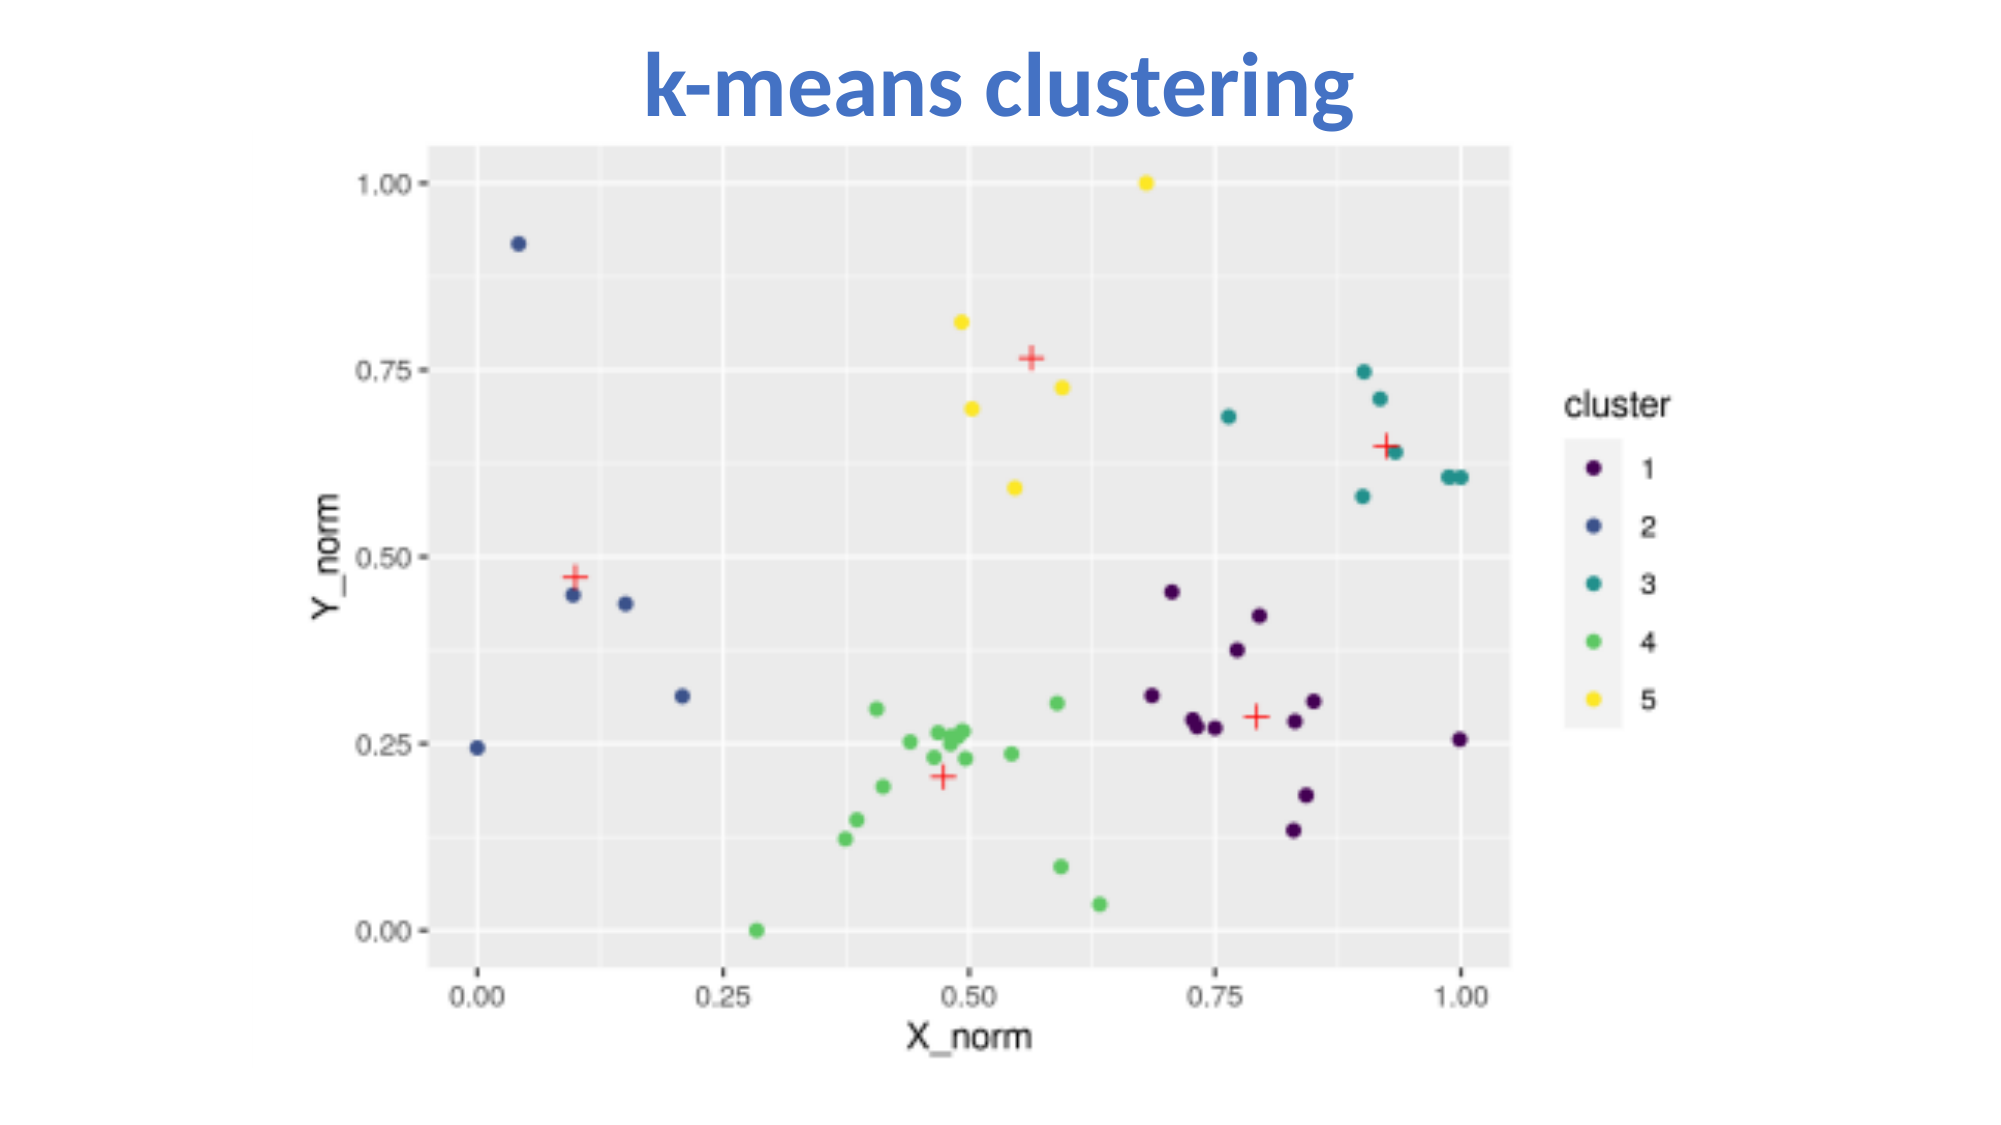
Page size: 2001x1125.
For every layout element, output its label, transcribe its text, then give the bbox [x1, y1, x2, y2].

picture [251, 130, 1749, 1068]
text_box k-means clustering [137, 29, 1863, 248]
